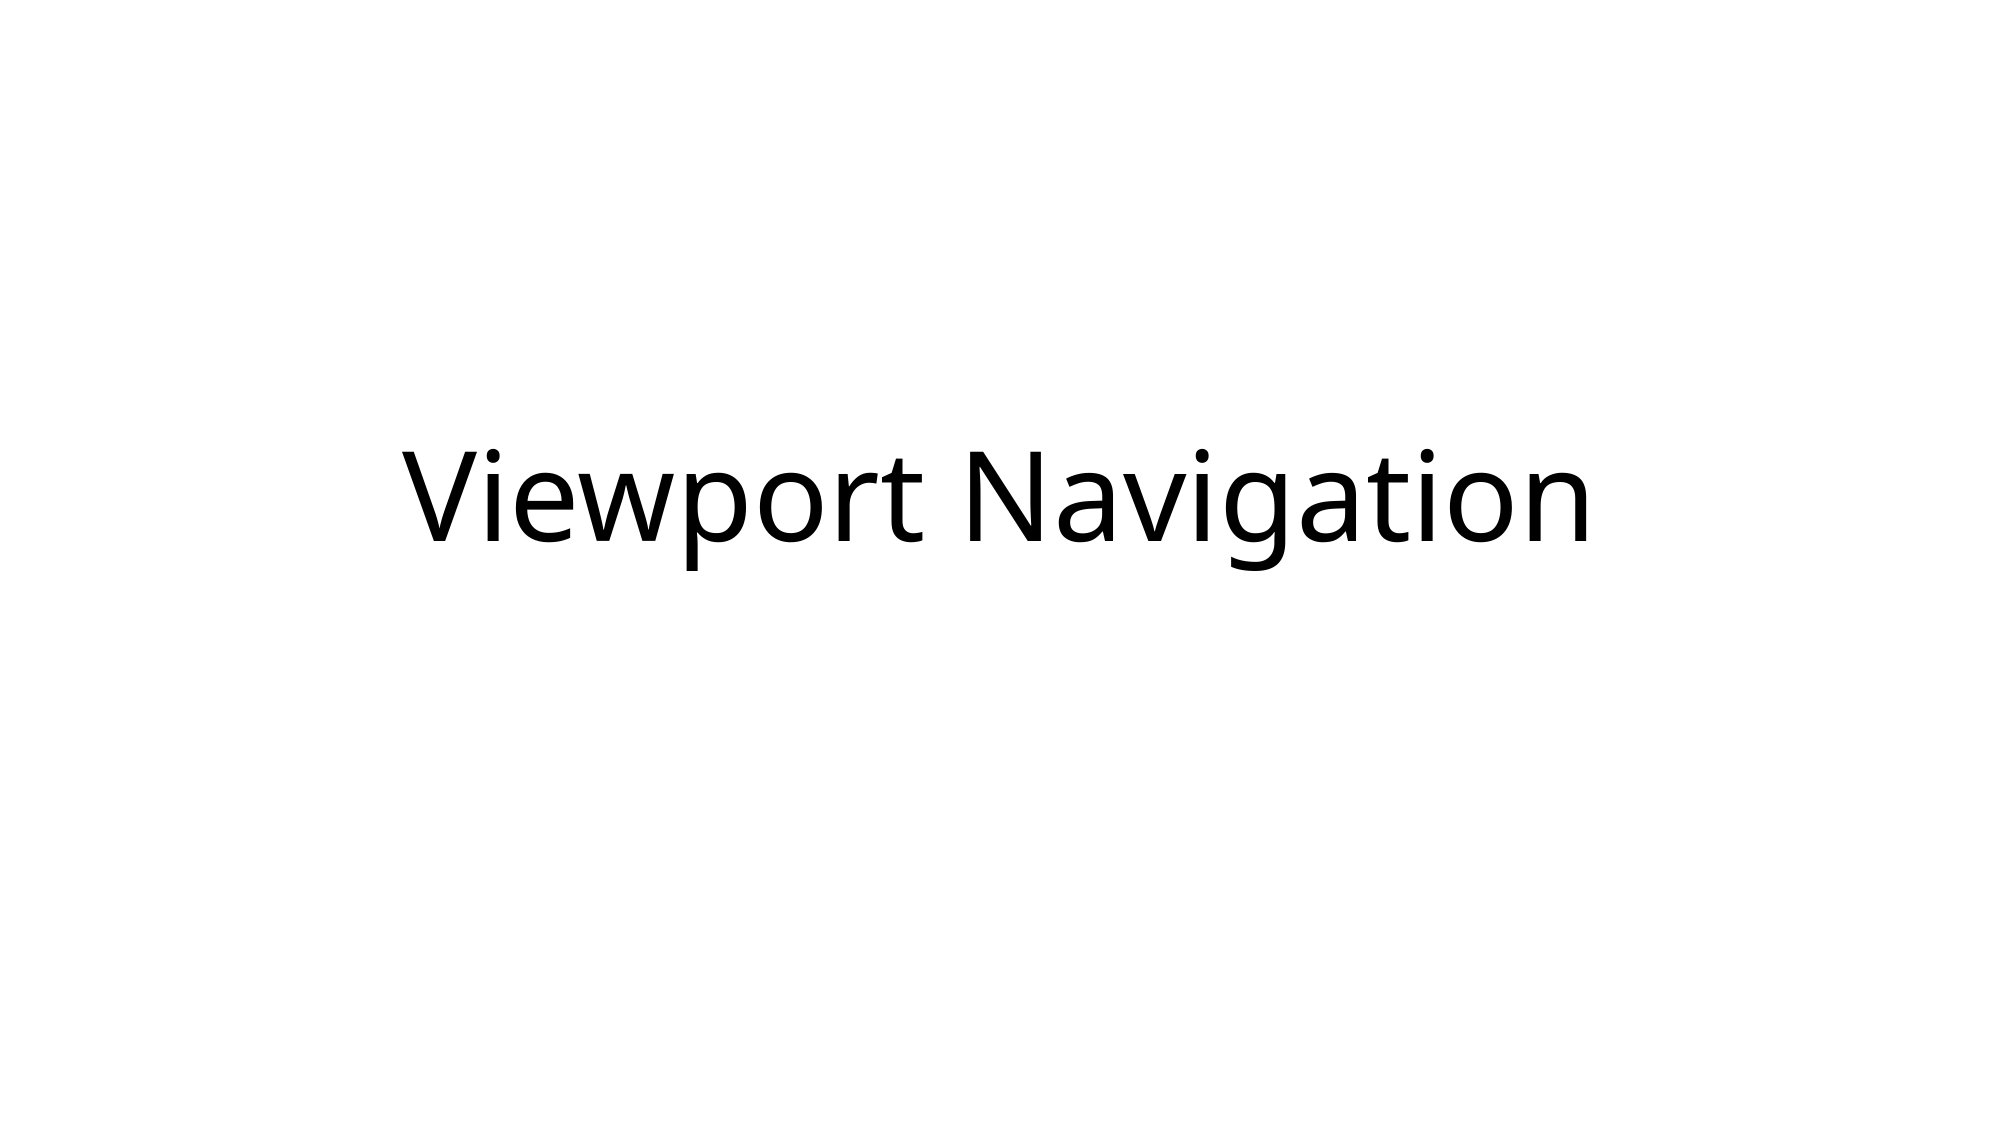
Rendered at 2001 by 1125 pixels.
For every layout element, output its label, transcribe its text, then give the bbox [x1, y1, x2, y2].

title Viewport Navigation [249, 184, 1750, 576]
